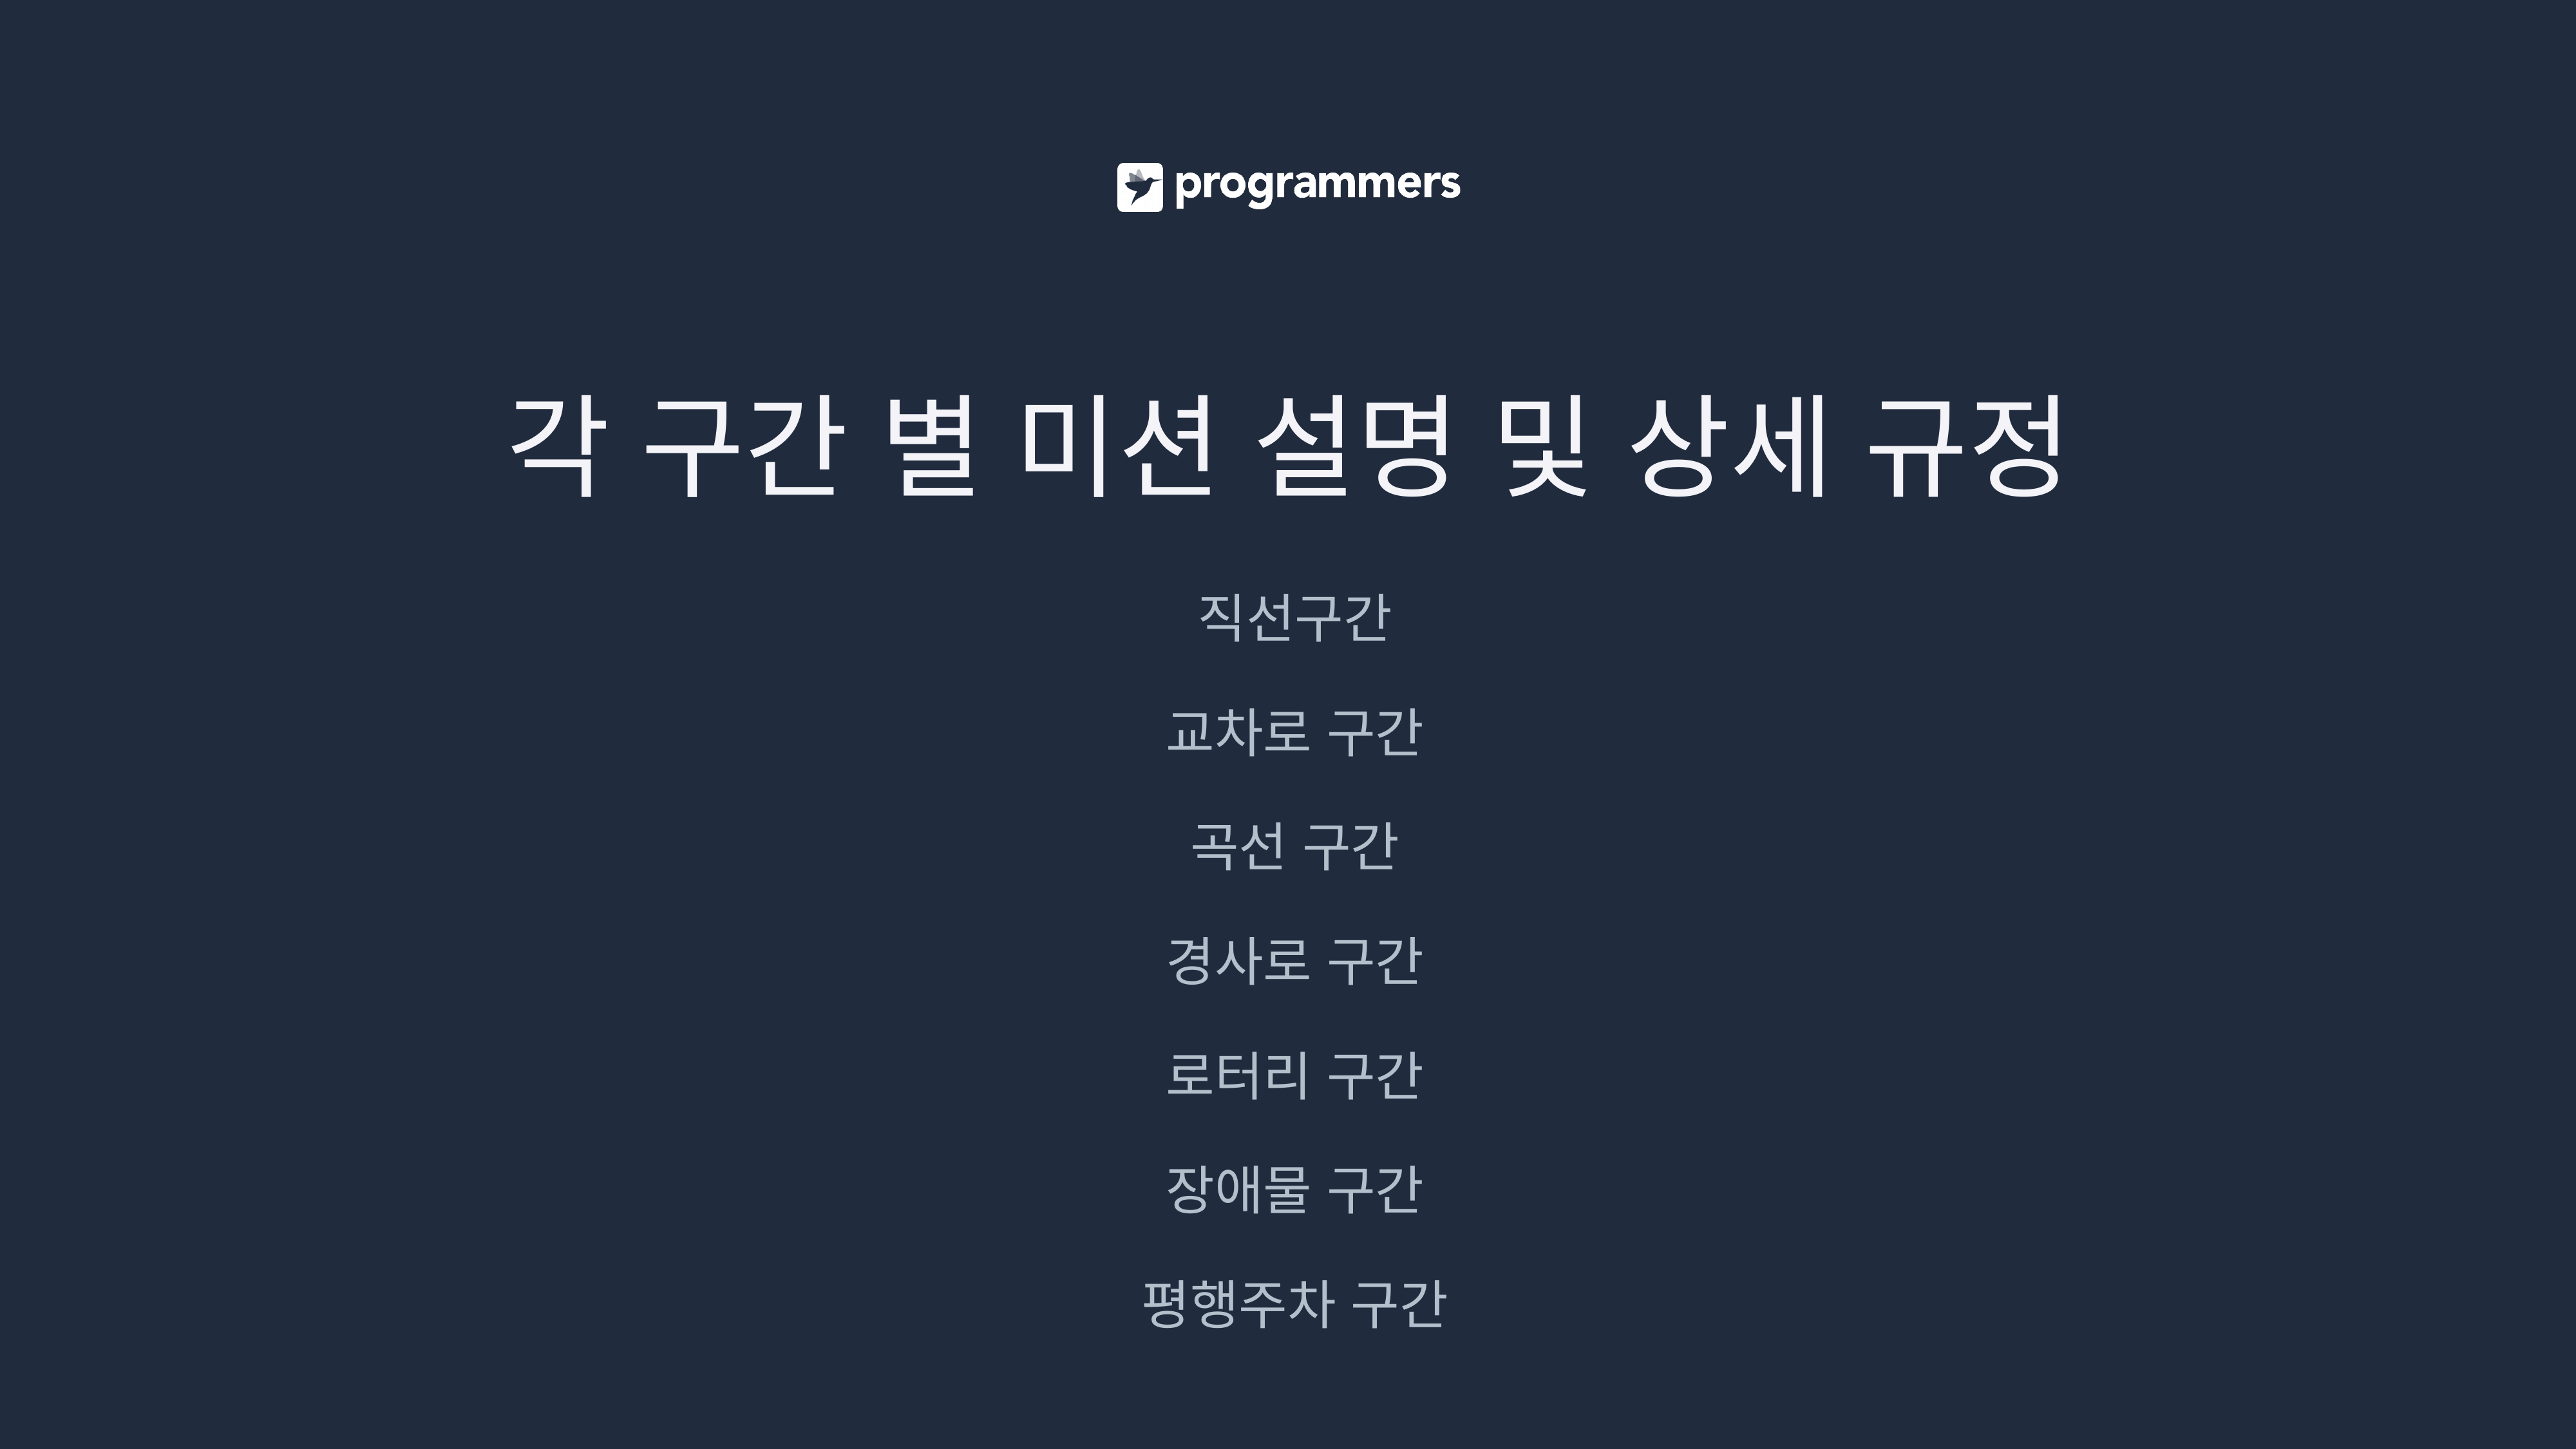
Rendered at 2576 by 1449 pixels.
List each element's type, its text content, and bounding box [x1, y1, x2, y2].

title 각 구간 별 미션 설명 및 상세 규정 [393, 367, 2186, 524]
picture [1117, 163, 1461, 212]
list 직선구간 교차로 구간 곡선 구간 경사로 구간 로터리 구간 장애물 구간 평행주차 구간 [399, 592, 2191, 1338]
